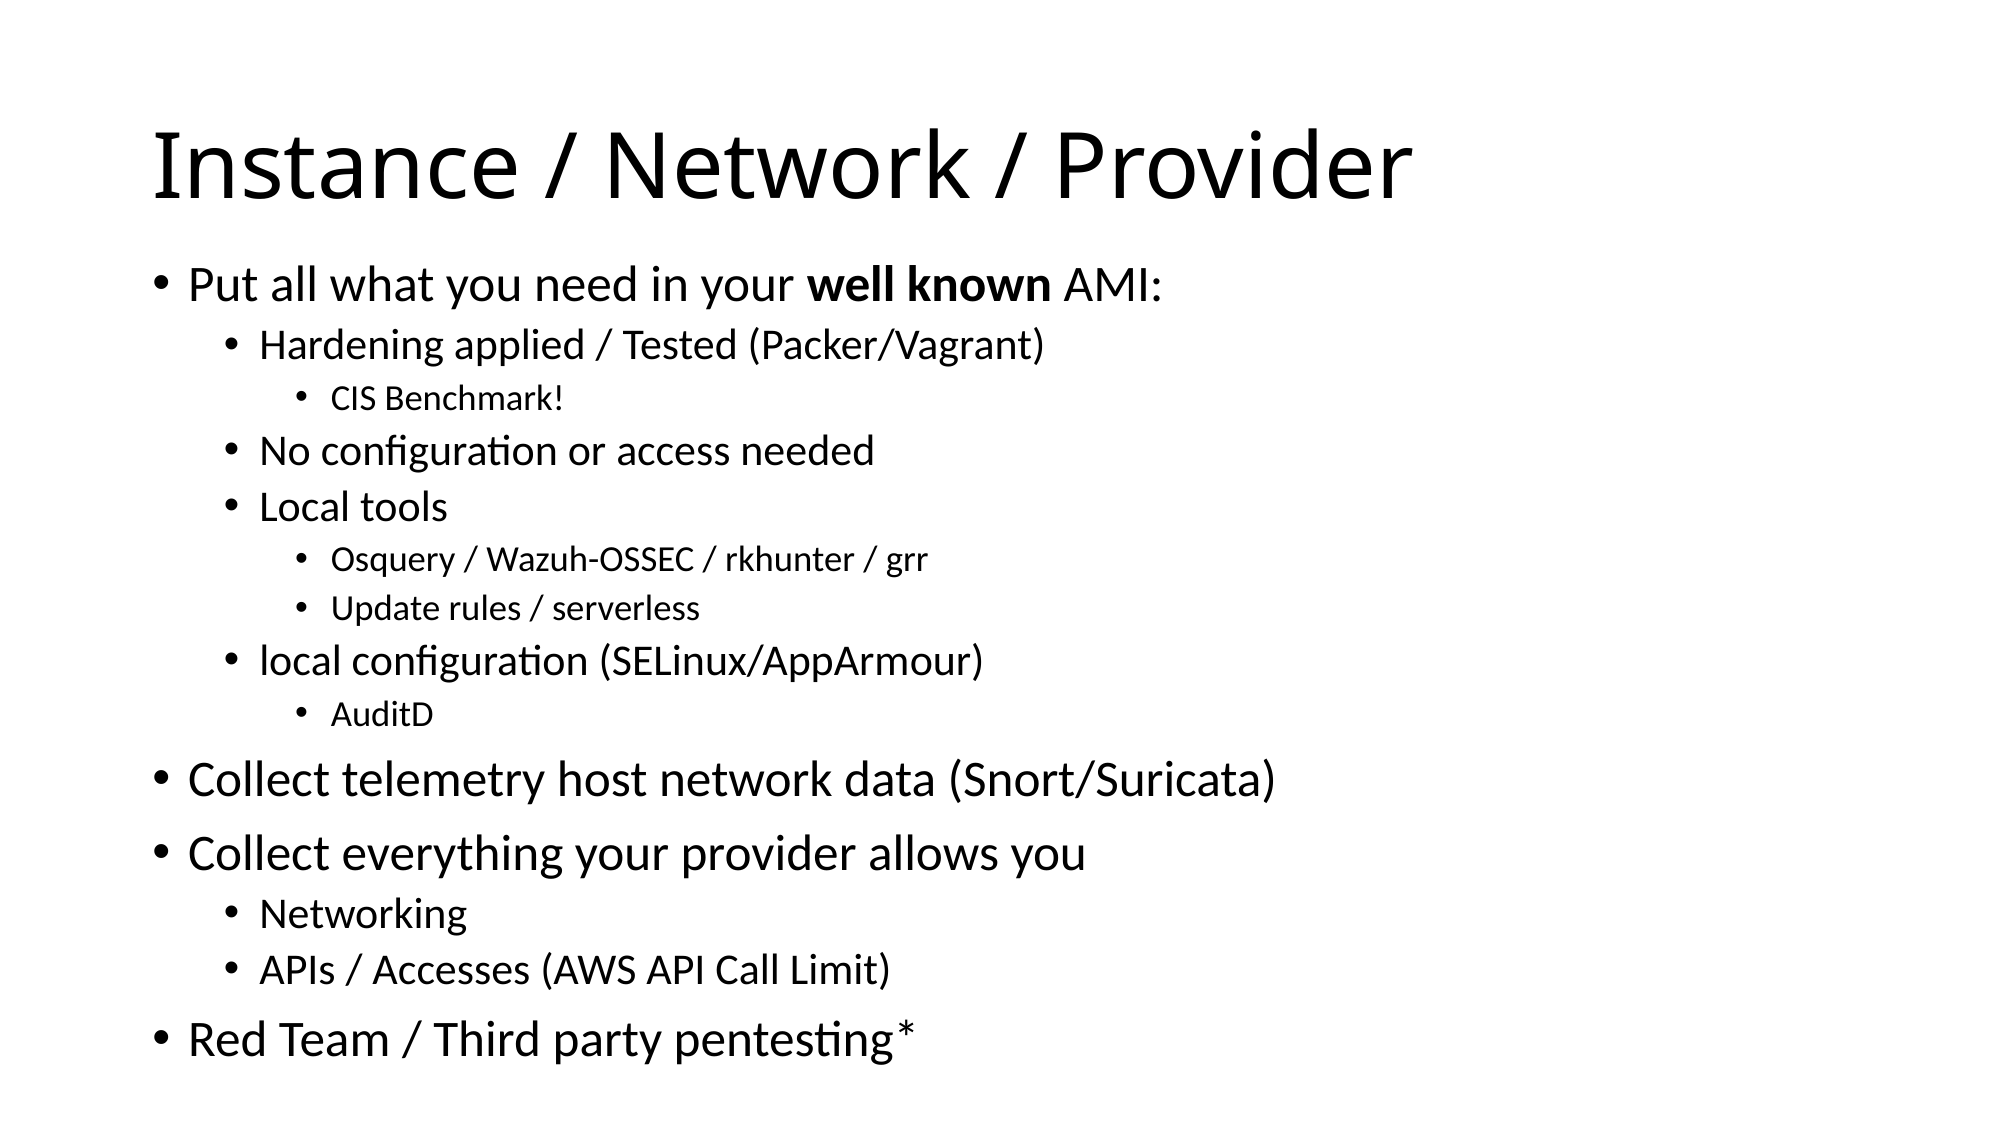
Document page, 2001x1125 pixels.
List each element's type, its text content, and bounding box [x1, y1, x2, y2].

list Put all what you need in your well known AMI: Hardening applied / Tested (Packer/Vagrant) CIS Benchmark! No configuration or access needed Local tools Osquery / Wazuh-OSSEC / rkhunter / grr Update rules / serverless local configuration (SELinux/AppArmour) AuditD Collect telemetry host network data (Snort/Suricata) Collect everything your provider allows you Networking APIs / Accesses (AWS API Call Limit) Red Team / Third party pentesting* [137, 249, 1863, 1080]
title Instance / Network / Provider [137, 59, 1863, 249]
